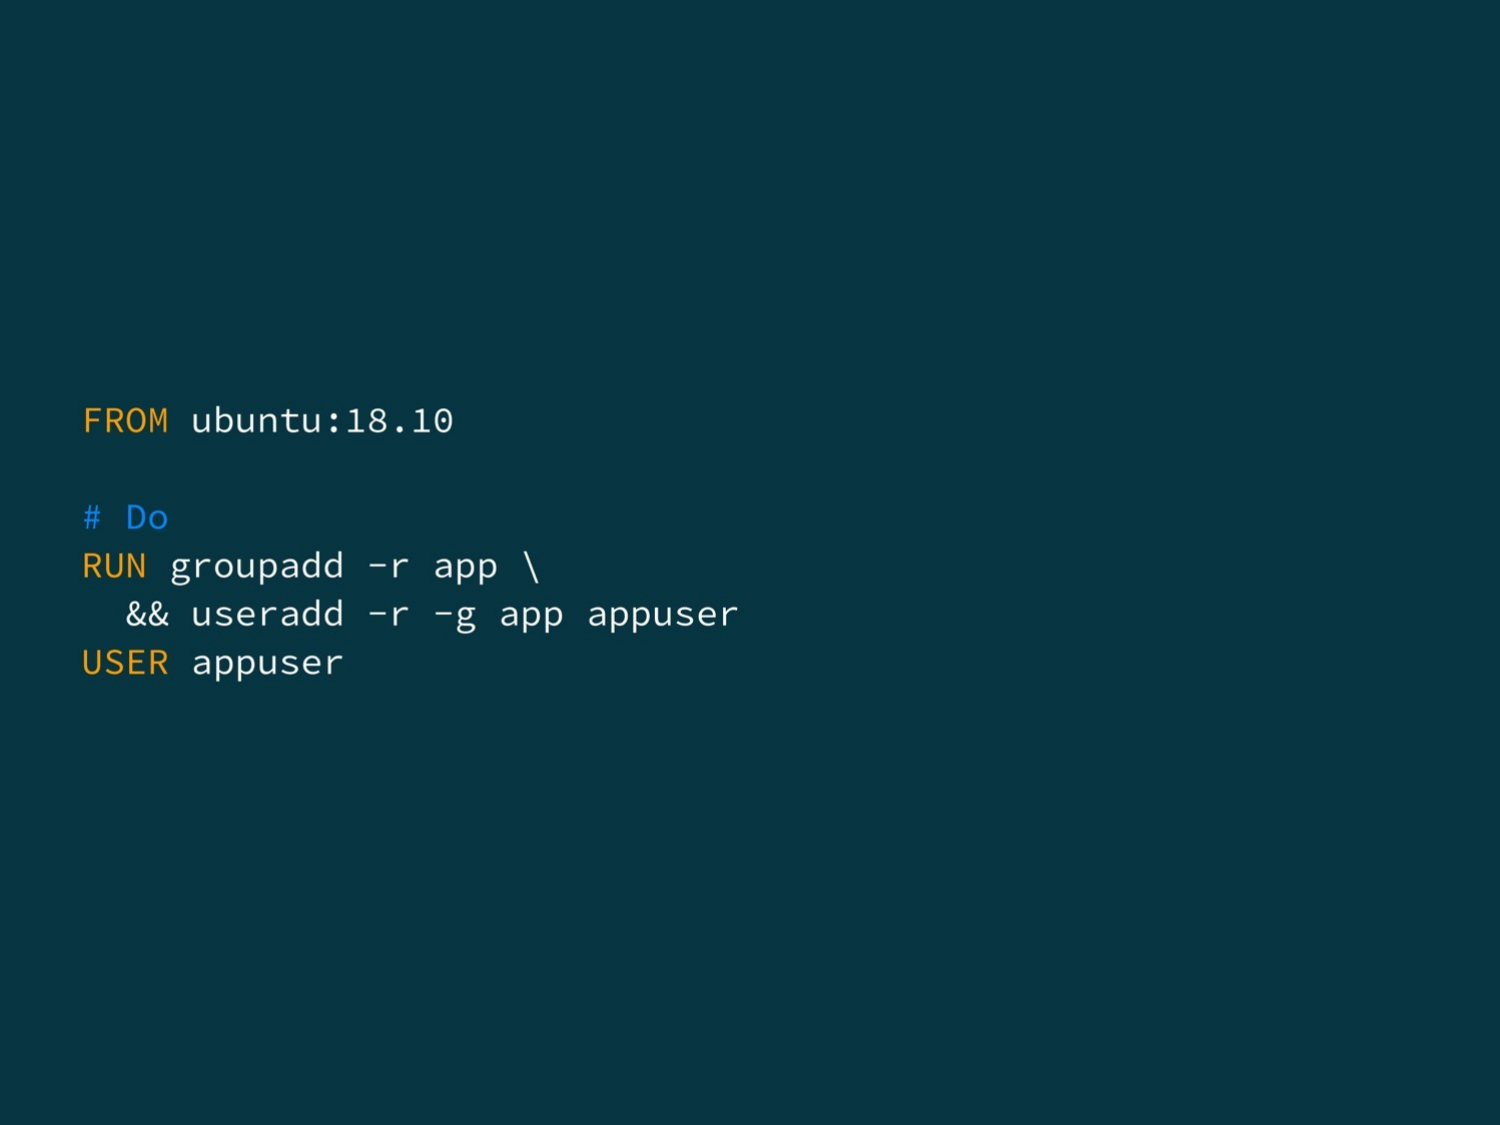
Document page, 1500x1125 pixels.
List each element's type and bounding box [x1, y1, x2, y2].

text_box [0, 0, 1500, 1125]
